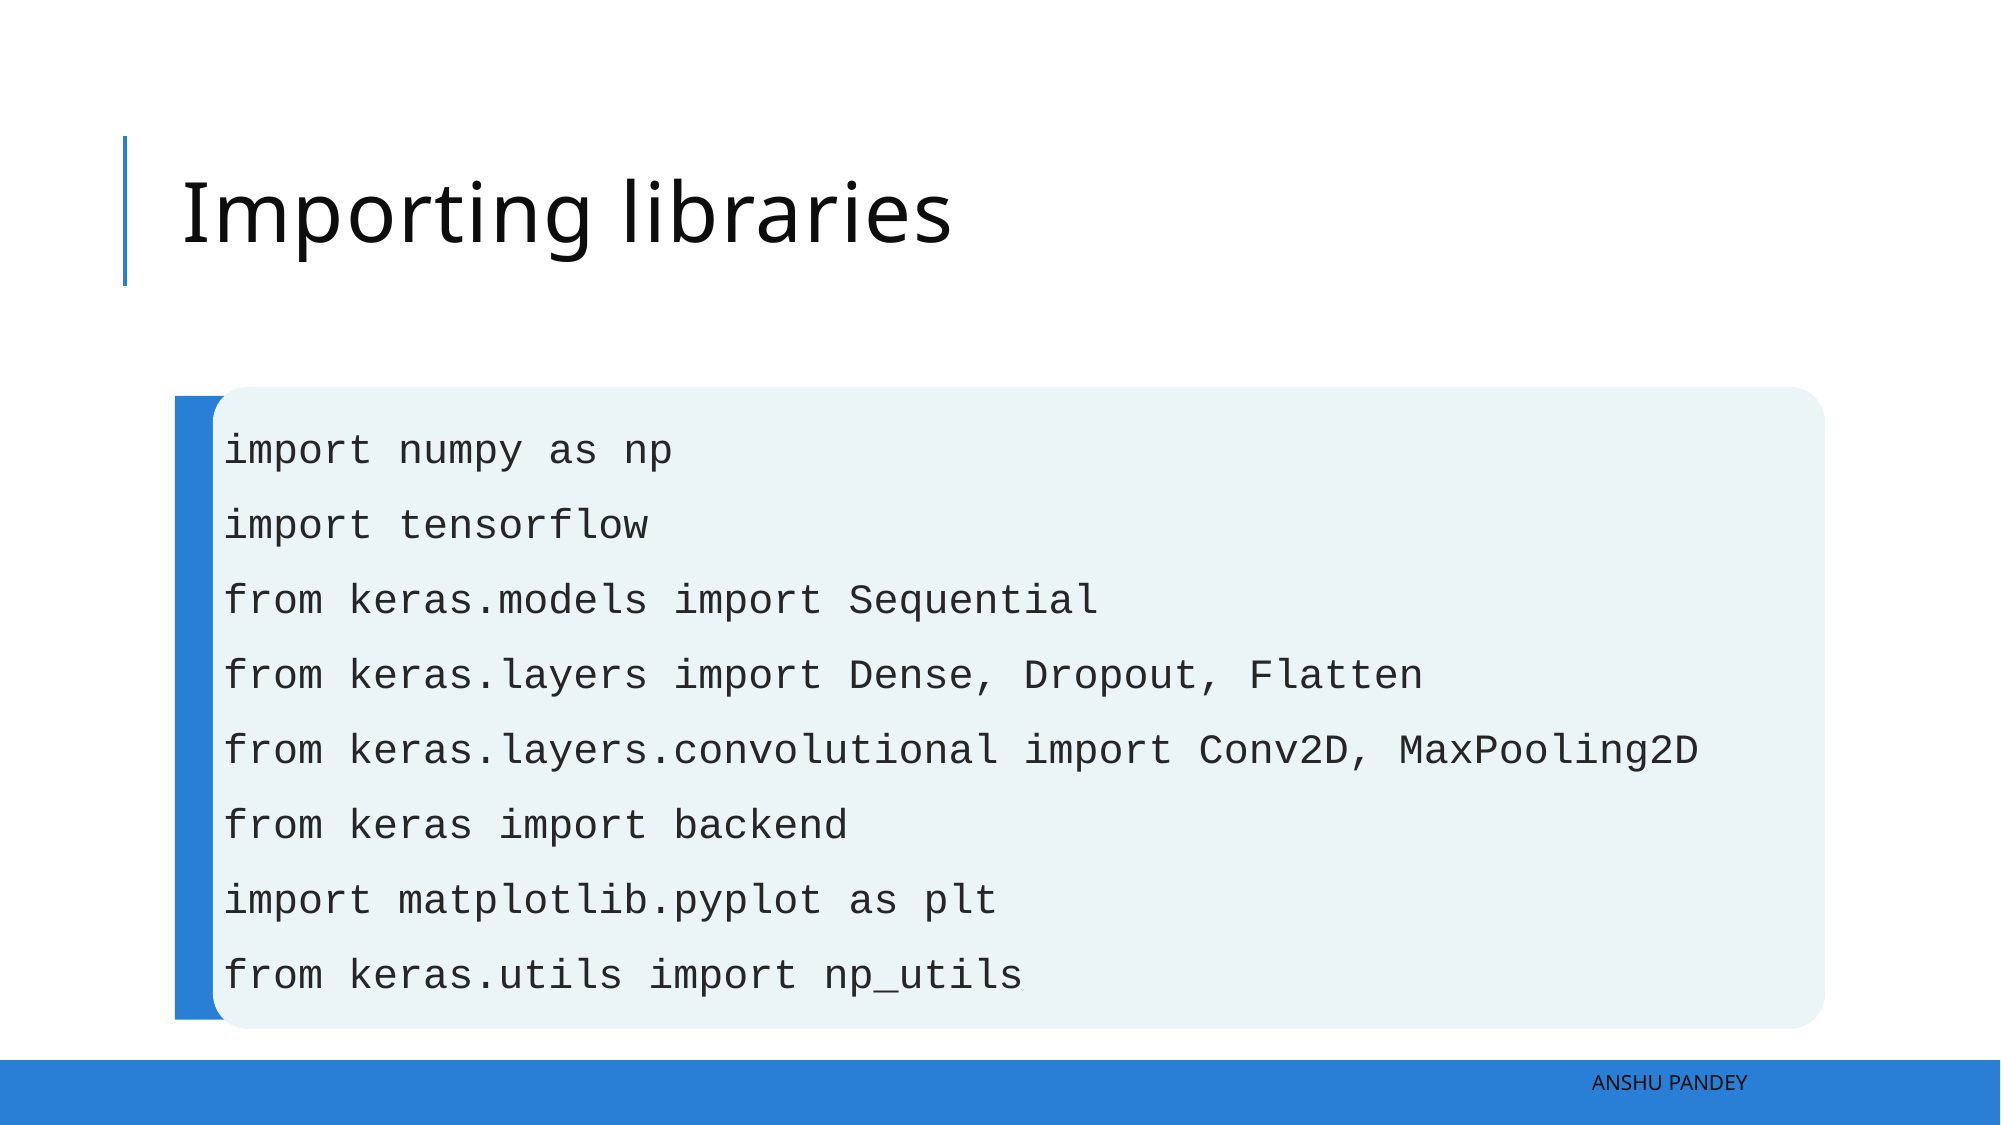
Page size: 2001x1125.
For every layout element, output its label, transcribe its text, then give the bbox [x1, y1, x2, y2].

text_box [174, 386, 1826, 1030]
footer Anshu Pandey [794, 1061, 1763, 1107]
title Importing libraries [168, 96, 1763, 342]
